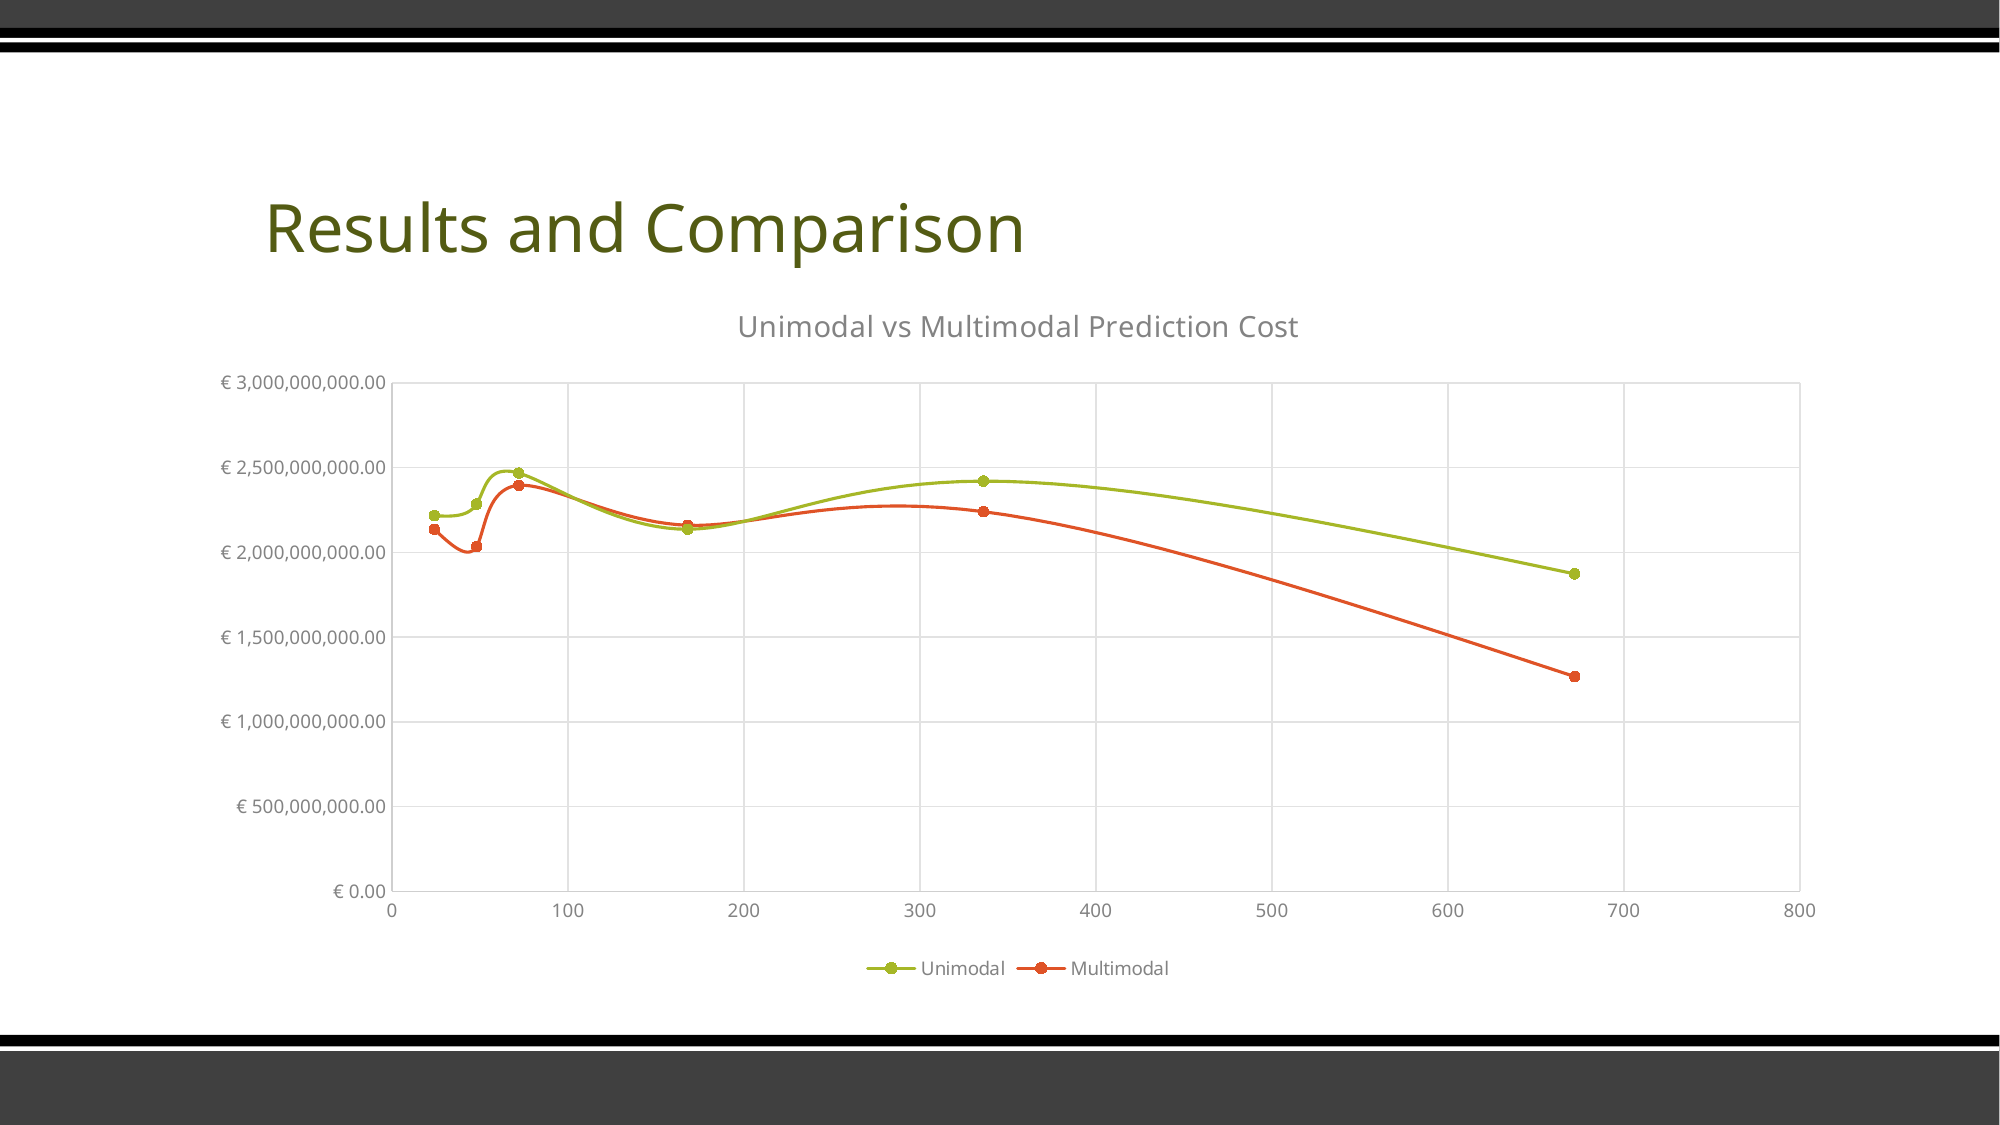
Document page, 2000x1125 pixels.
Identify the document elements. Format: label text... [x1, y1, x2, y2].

chart [186, 274, 1851, 988]
title Results and Comparison [249, 99, 1750, 269]
